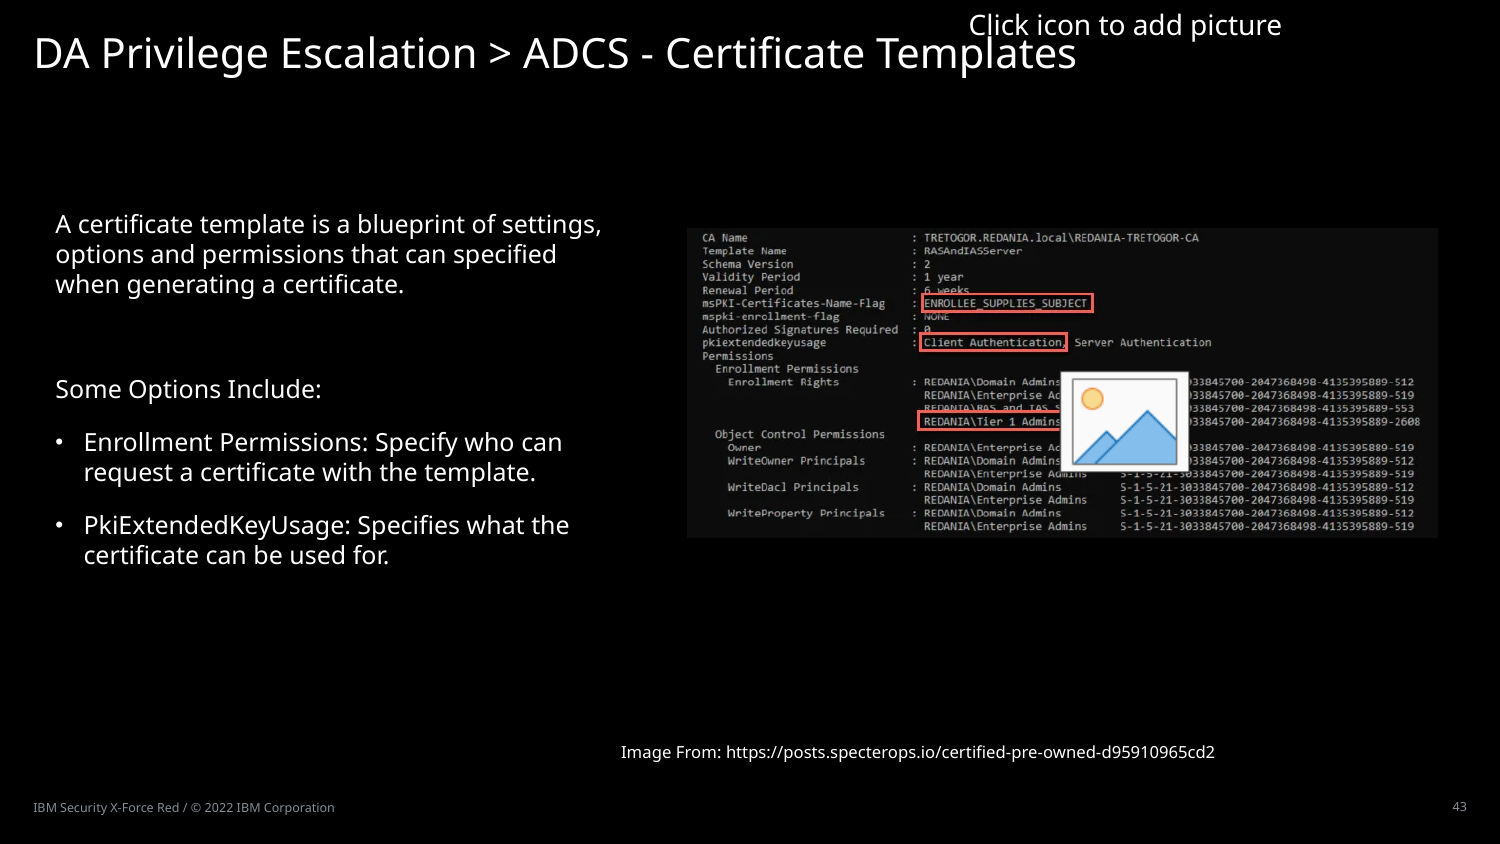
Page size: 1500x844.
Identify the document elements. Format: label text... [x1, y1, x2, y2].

footer IBM Security X-Force Red / © 2022 IBM Corporation [33, 793, 716, 821]
text_box Image From: https://posts.specterops.io/certified-pre-owned-d95910965cd2 [606, 734, 745, 770]
list A certificate template is a blueprint of settings, options and permissions that can specified when generating a certificate. Some Options Include: Enrollment Permissions: Specify who can request a certificate with the template. PkiExtendedKeyUsage: Specifies what the certificate can be used for. [55, 208, 624, 351]
title DA Privilege Escalation > ADCS - Certificate Templates [33, 32, 745, 148]
picture [687, 0, 1500, 844]
